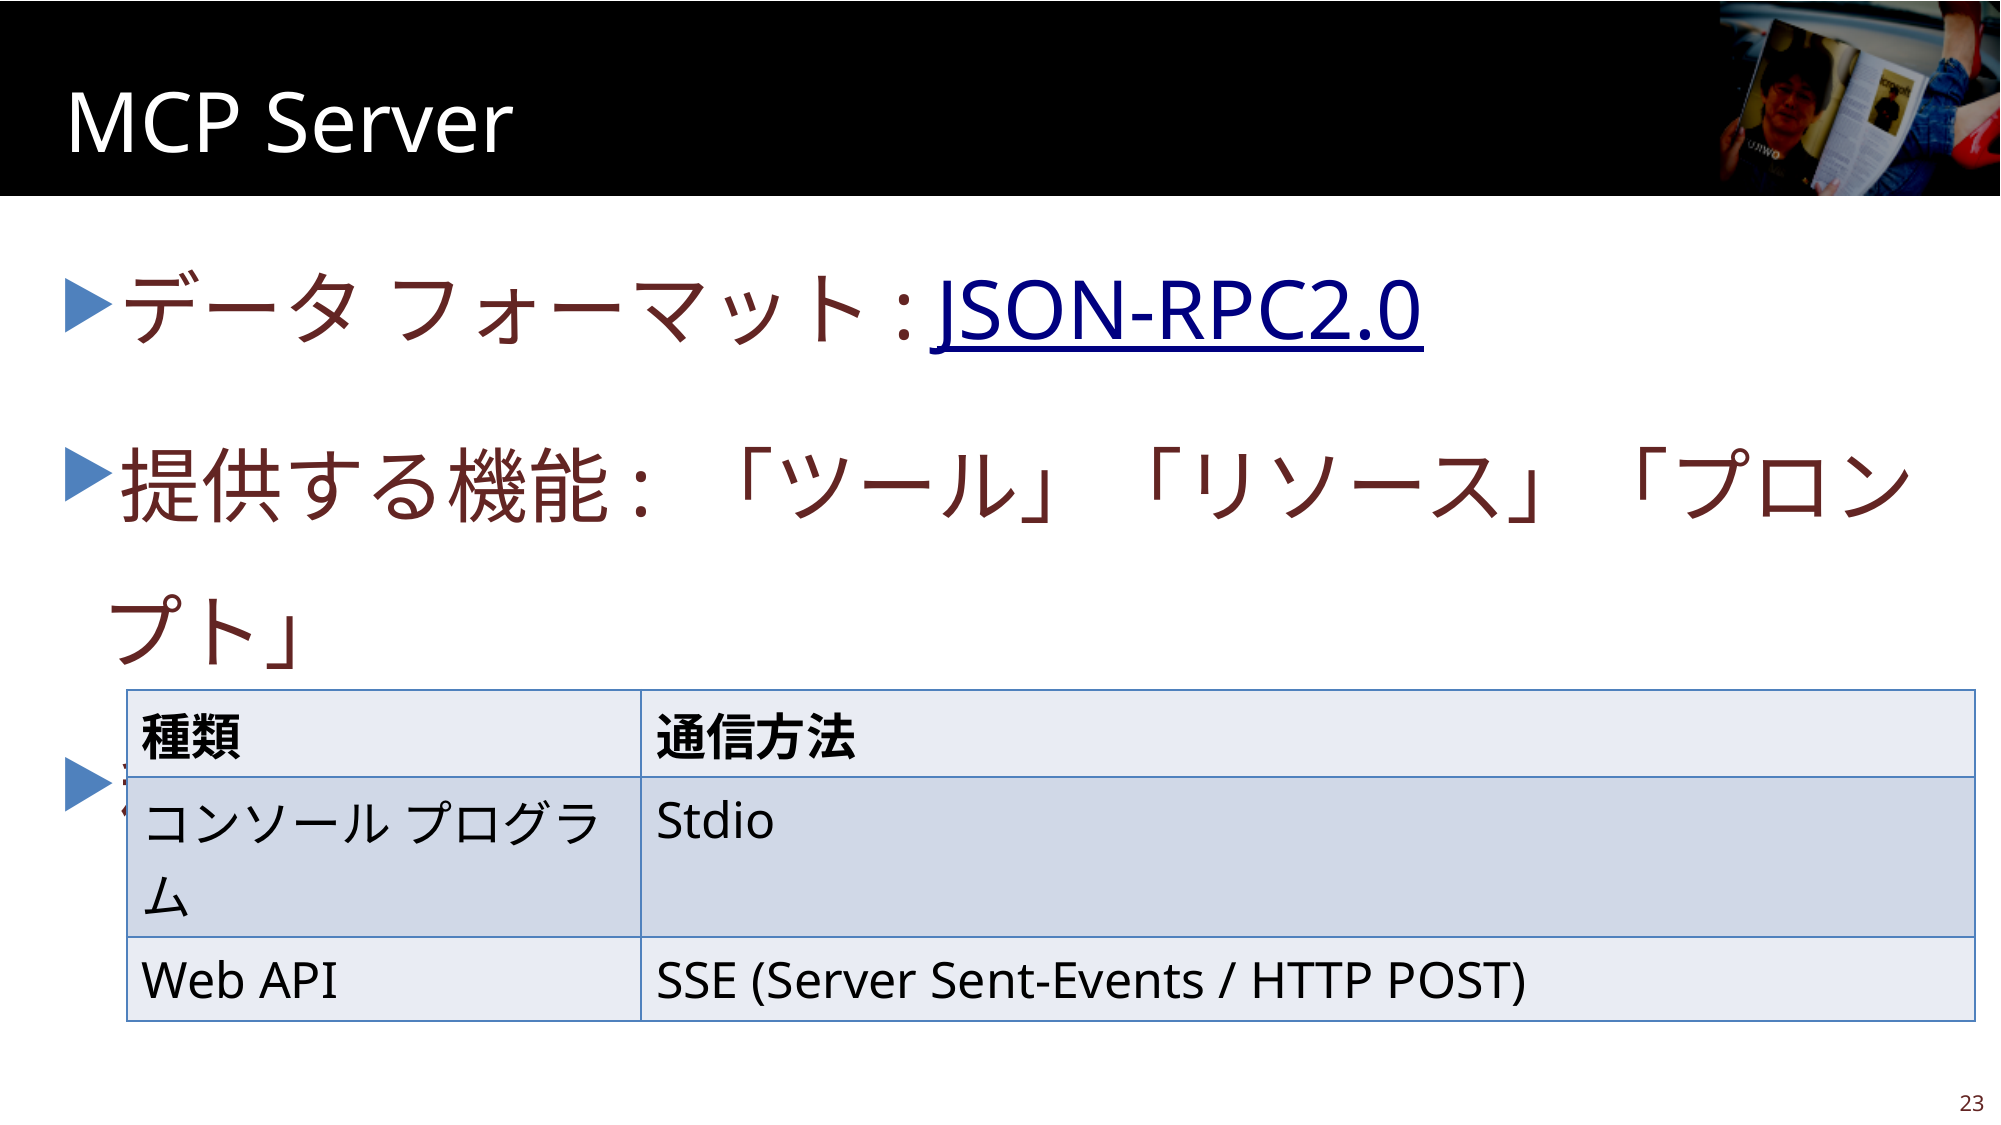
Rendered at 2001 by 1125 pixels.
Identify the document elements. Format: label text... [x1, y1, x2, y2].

picture [0, 1, 2000, 196]
slide_number 22 [1887, 1084, 2000, 1124]
table_header 種類 [128, 691, 640, 776]
table_cell Stdio [642, 778, 1974, 936]
table_cell SSE (Server Sent-Events / HTTP POST) [642, 938, 1974, 1020]
table_header 通信方法 [642, 691, 1974, 776]
table_cell Web API [128, 938, 640, 1020]
list データ フォーマット: JSON-RPC2.0 提供する機能: 「ツール」「リソース」「プロンプト」 種類: [44, 195, 1956, 830]
table_cell コンソール プログラム [128, 778, 640, 936]
title MCP Server [49, 61, 2000, 216]
